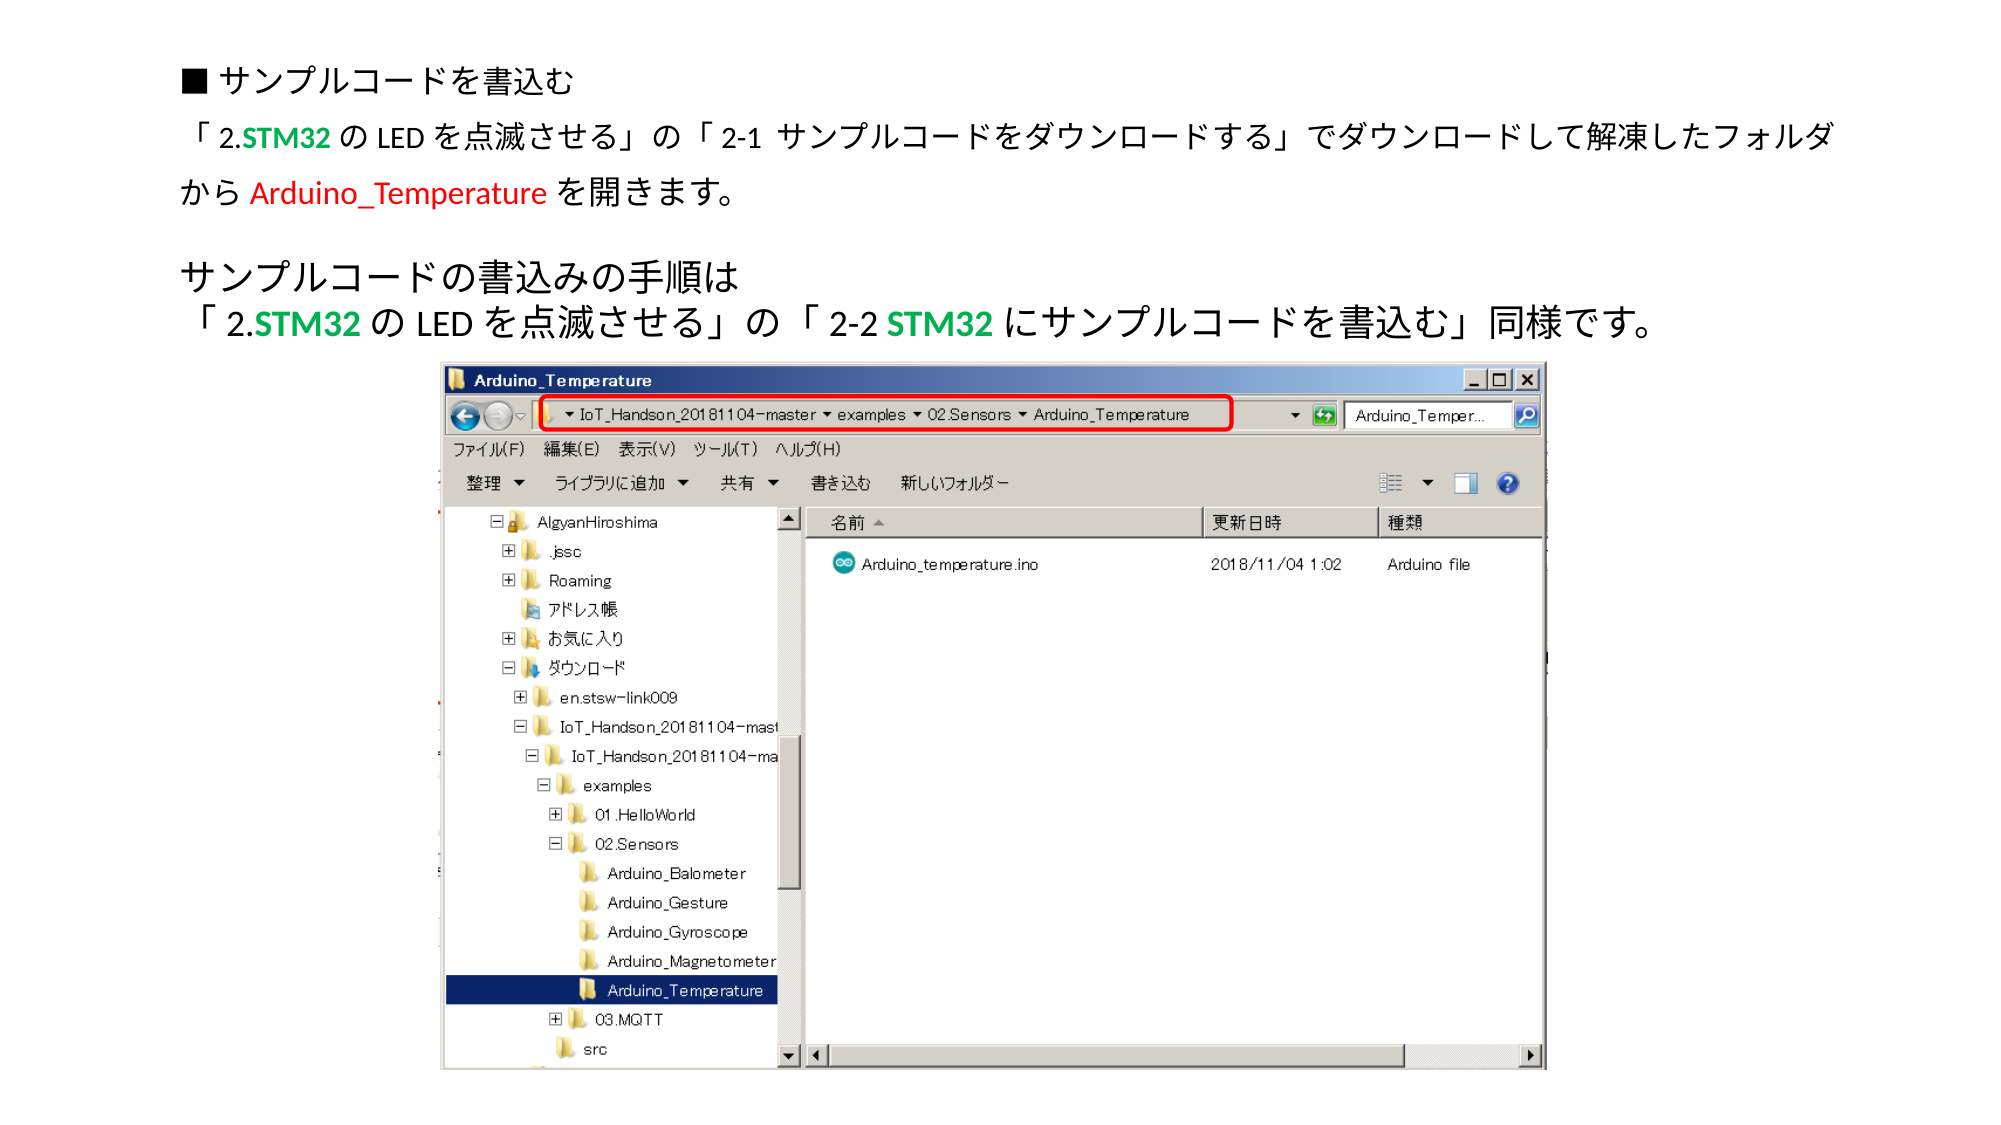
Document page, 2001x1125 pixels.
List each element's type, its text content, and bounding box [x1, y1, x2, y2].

text_box サンプルコードの書込みの手順は 「2.STM32のLEDを点滅させる」の「2-2 STM32にサンプルコードを書込む」同様です。 [164, 246, 1787, 352]
text_box ■サンプルコードを書込む 「2.STM32のLEDを点滅させる」の「2-1 サンプルコードをダウンロードする」でダウンロードして解凍したフォルダ からArduino_Temperatureを開きます。 [164, 57, 1890, 278]
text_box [438, 357, 1548, 1070]
